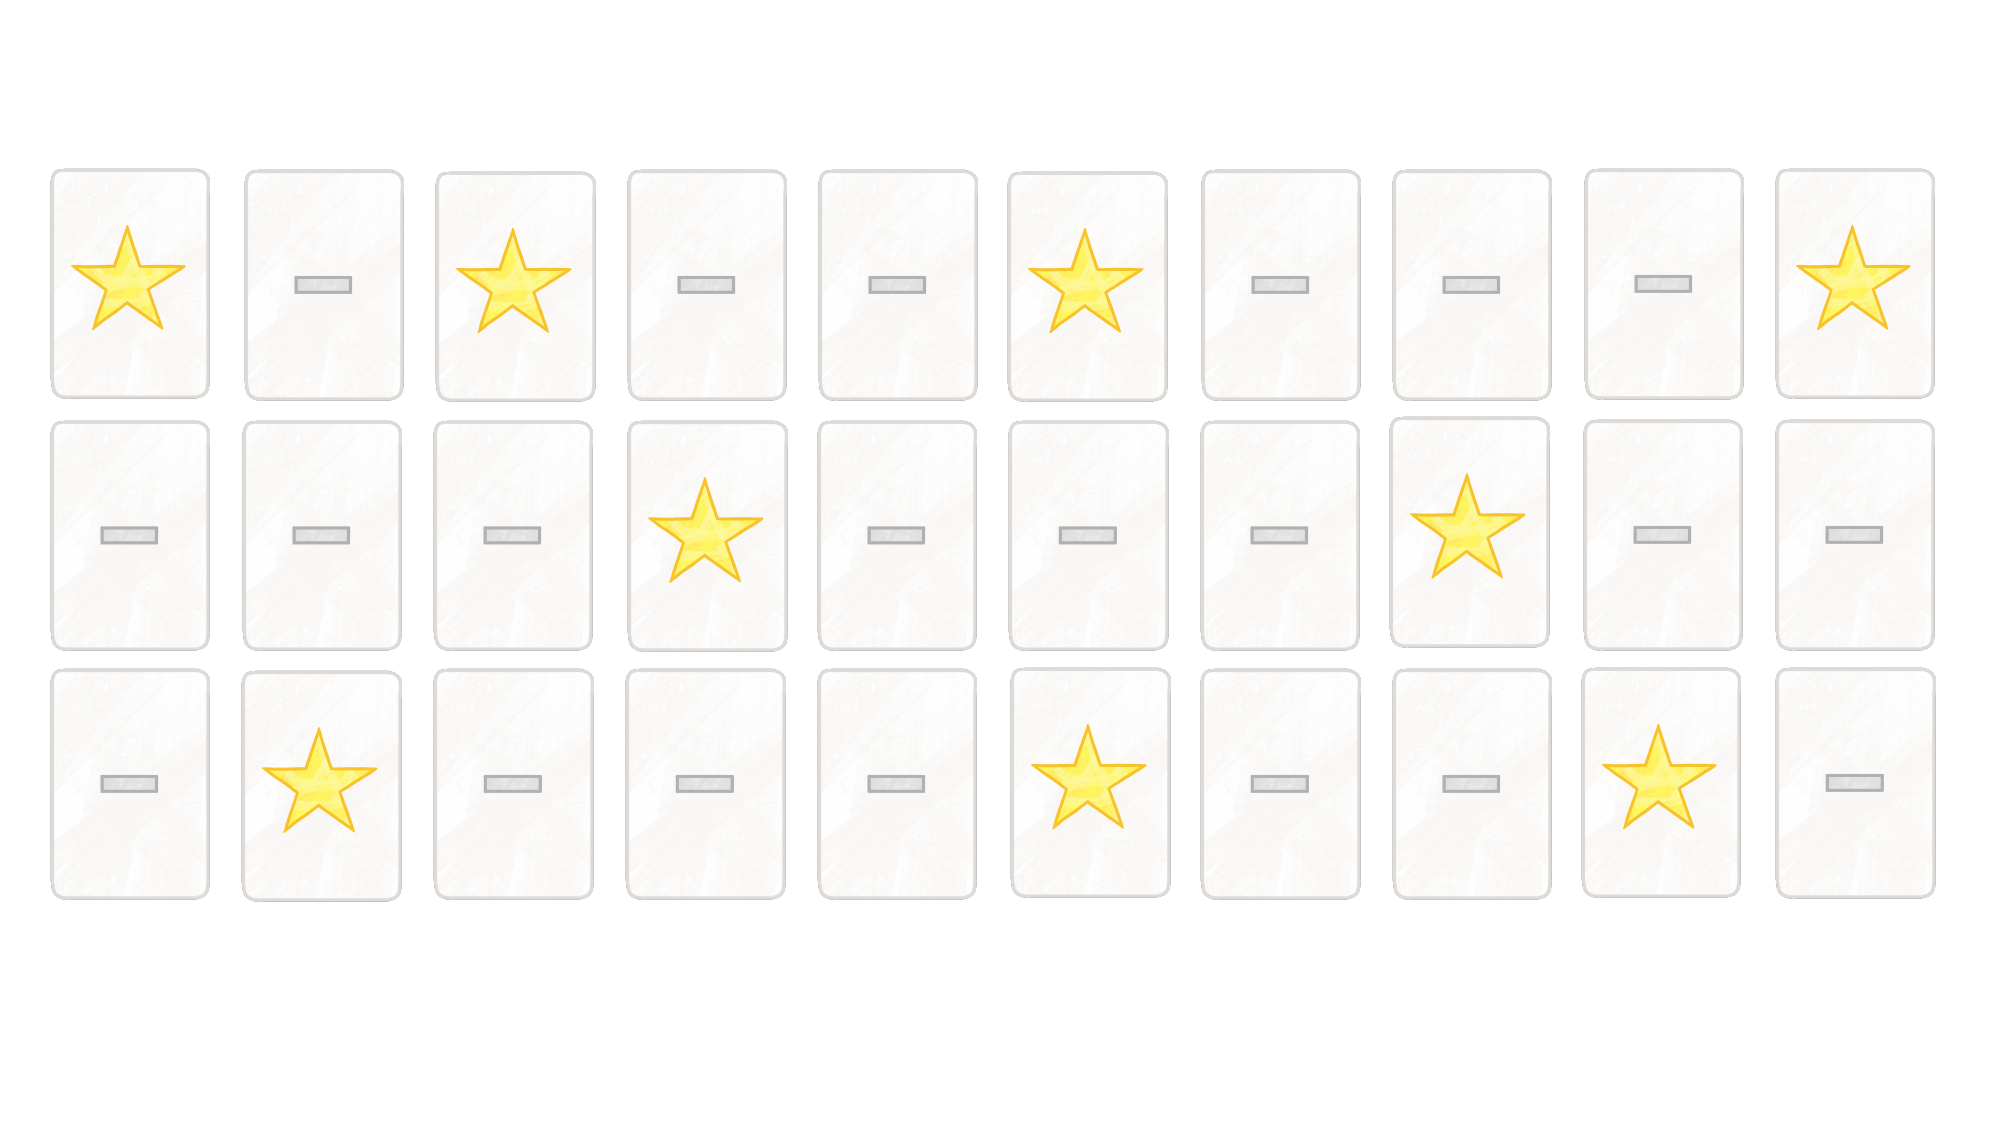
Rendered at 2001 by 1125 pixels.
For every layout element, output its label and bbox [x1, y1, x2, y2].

text_box [40, 157, 1946, 912]
